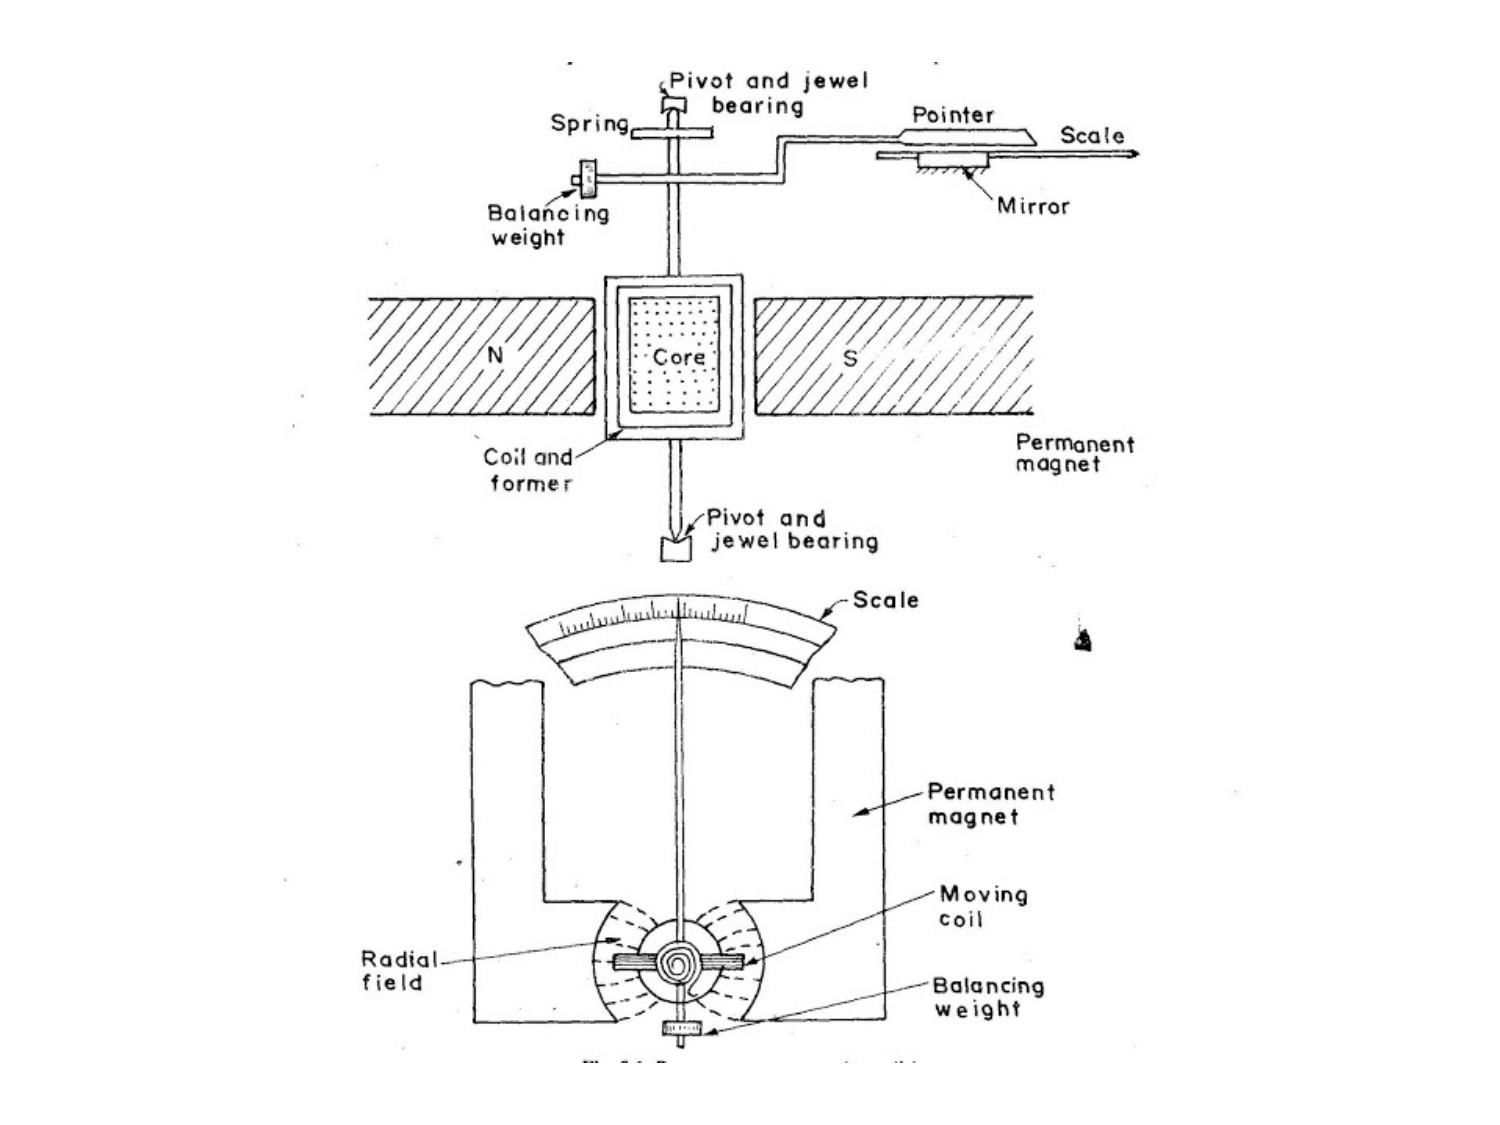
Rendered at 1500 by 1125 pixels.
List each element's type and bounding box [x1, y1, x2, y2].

picture [257, 62, 1243, 1063]
